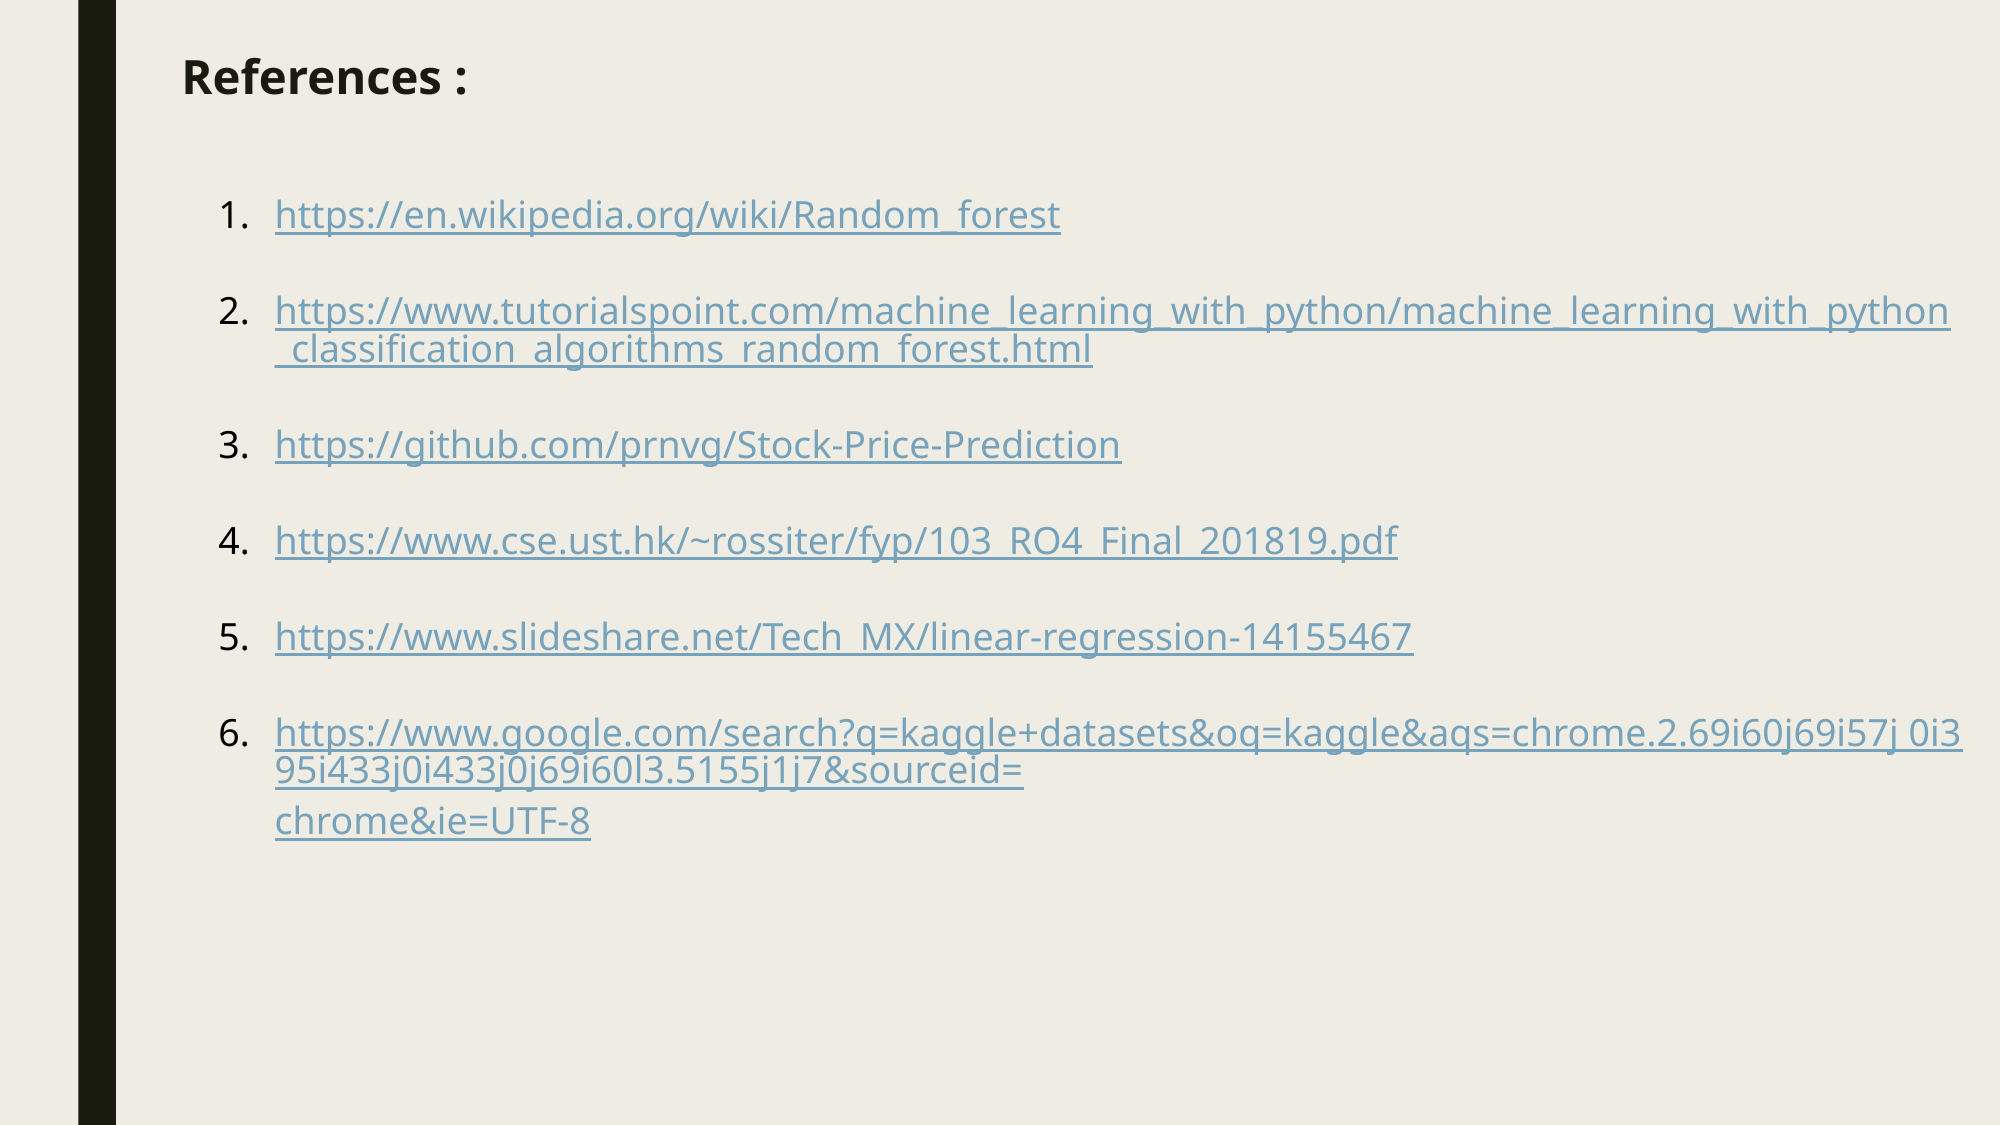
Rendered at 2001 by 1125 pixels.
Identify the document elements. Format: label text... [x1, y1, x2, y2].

text_box https://en.wikipedia.org/wiki/Random_forest https://www.tutorialspoint.com/machine_learning_with_python/machine_learning_with_python_classification_algorithms_random_forest.html https://github.com/prnvg/Stock-Price-Prediction https://www.cse.ust.hk/~rossiter/fyp/103_RO4_Final_201819.pdf https://www.slideshare.net/Tech_MX/linear-regression-14155467 https://www.google.com/search?q=kaggle+datasets&oq=kaggle&aqs=chrome.2.69i60j69i57j 0i395i433j0i433j0j69i60l3.5155j1j7&sourceid=chrome&ie=UTF-8 [203, 183, 1982, 781]
title References : [166, 46, 498, 124]
